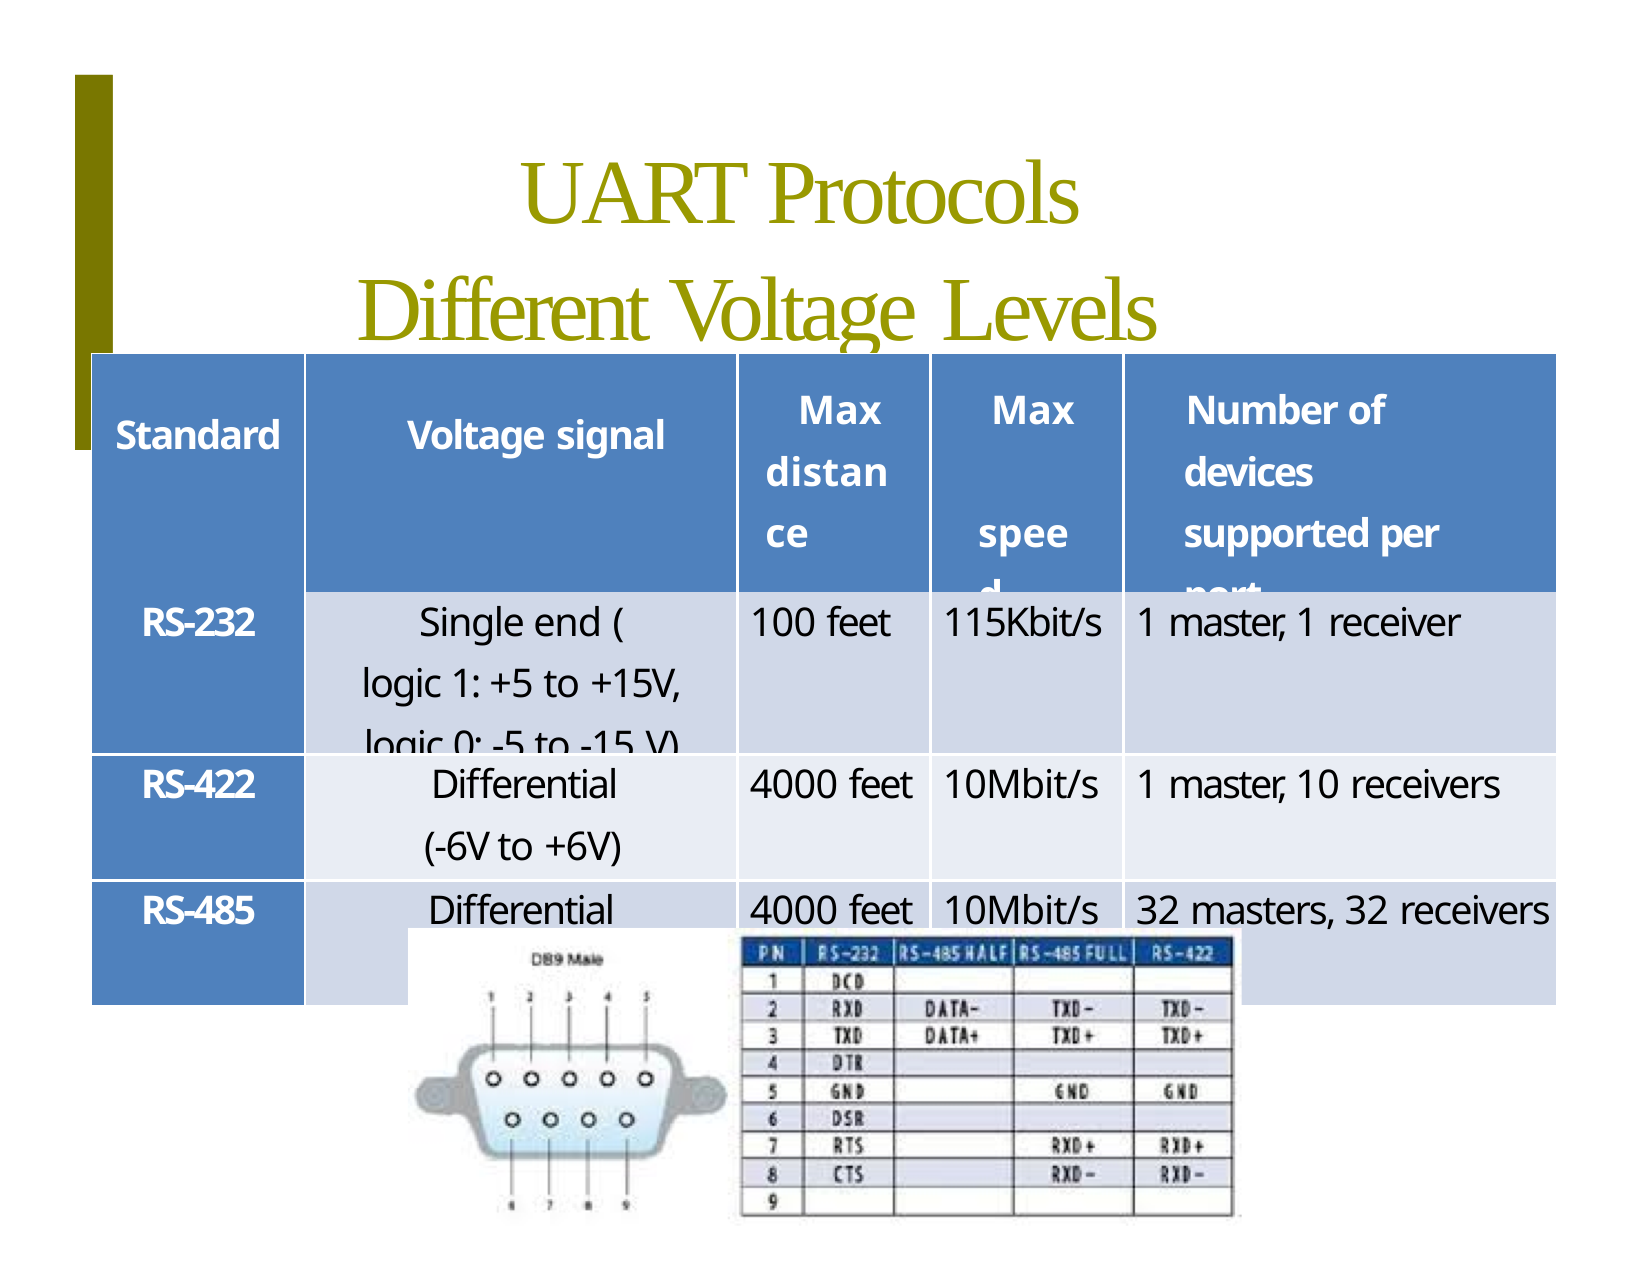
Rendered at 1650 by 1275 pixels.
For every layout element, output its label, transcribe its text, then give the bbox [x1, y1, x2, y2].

table_cell 32 masters, 32 receivers [1125, 882, 1556, 1005]
table_cell 100 feet [739, 592, 929, 753]
table_cell Differential (-7V to +12V) [306, 882, 736, 1005]
table_cell 115Kbit/s [932, 592, 1122, 753]
table_cell RS-232 [92, 592, 304, 753]
table_cell Differential (-6V to +6V) [306, 756, 736, 879]
table_header Voltage signal [306, 354, 736, 592]
table_cell 1 master, 1 receiver [1125, 592, 1556, 753]
table_cell 10Mbit/s [932, 882, 1122, 927]
table_header Max distance [739, 354, 929, 592]
table_cell 4000 feet [739, 756, 929, 879]
table_cell 4000 feet [739, 882, 929, 927]
text_box [407, 927, 1242, 1226]
table_header Standard [92, 354, 304, 592]
table_cell 1 master, 10 receivers [1125, 756, 1556, 879]
table_cell RS-485 [92, 882, 304, 1005]
title UART Protocols Different Voltage Levels [354, 118, 1296, 353]
table_header Max speed [932, 354, 1122, 592]
table_cell Single end ( logic 1: +5 to +15V, logic 0: -5 to -15 V) [306, 592, 736, 753]
table_cell 10Mbit/s [932, 756, 1122, 879]
table_header Number of devices supported per port [1125, 354, 1556, 592]
table_cell RS-422 [92, 756, 304, 879]
